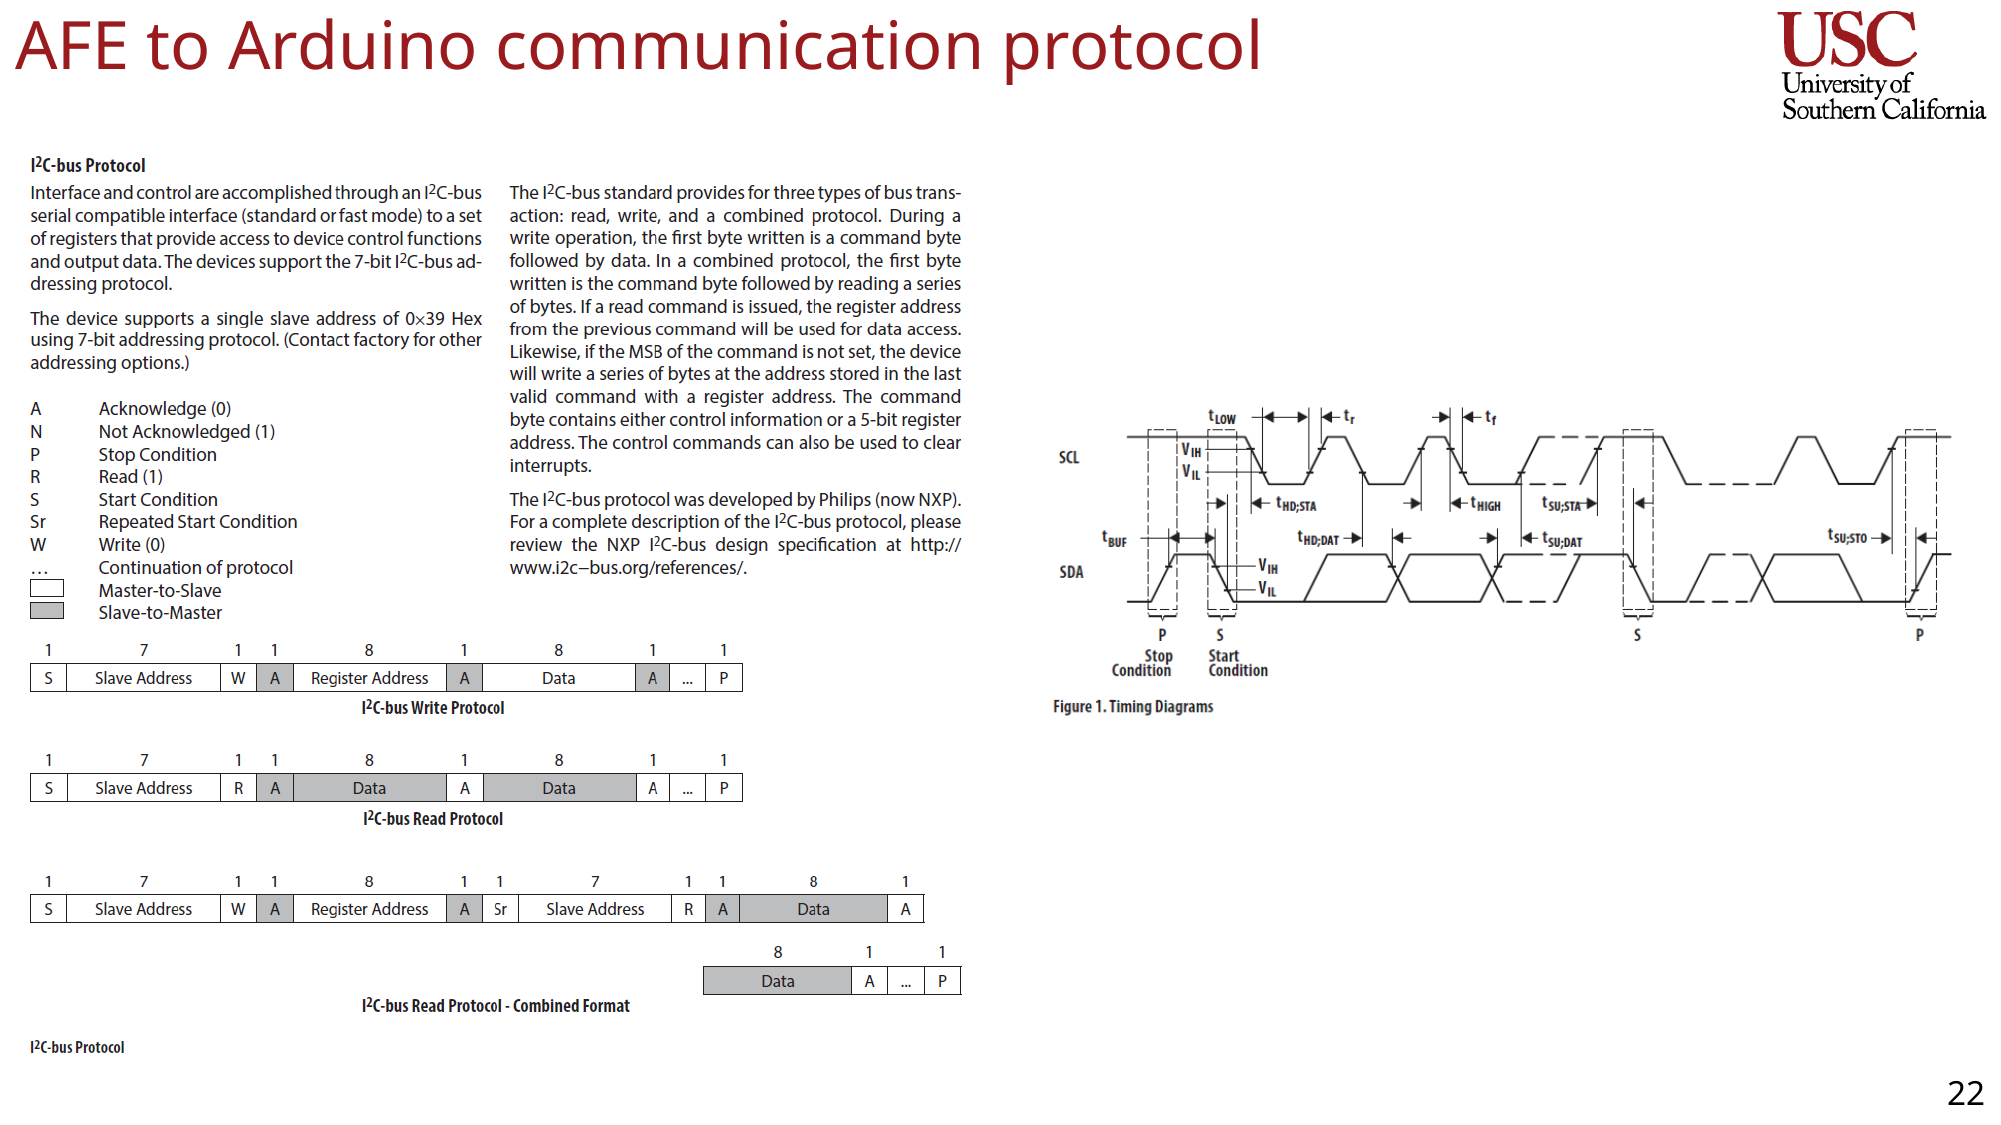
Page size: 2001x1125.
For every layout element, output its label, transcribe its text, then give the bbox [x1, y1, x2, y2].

picture [1025, 391, 1970, 734]
picture [18, 143, 974, 1066]
picture [1769, 0, 1992, 130]
slide_number 22 [1915, 1065, 2000, 1125]
title AFE to Arduino communication protocol [0, 0, 1725, 96]
